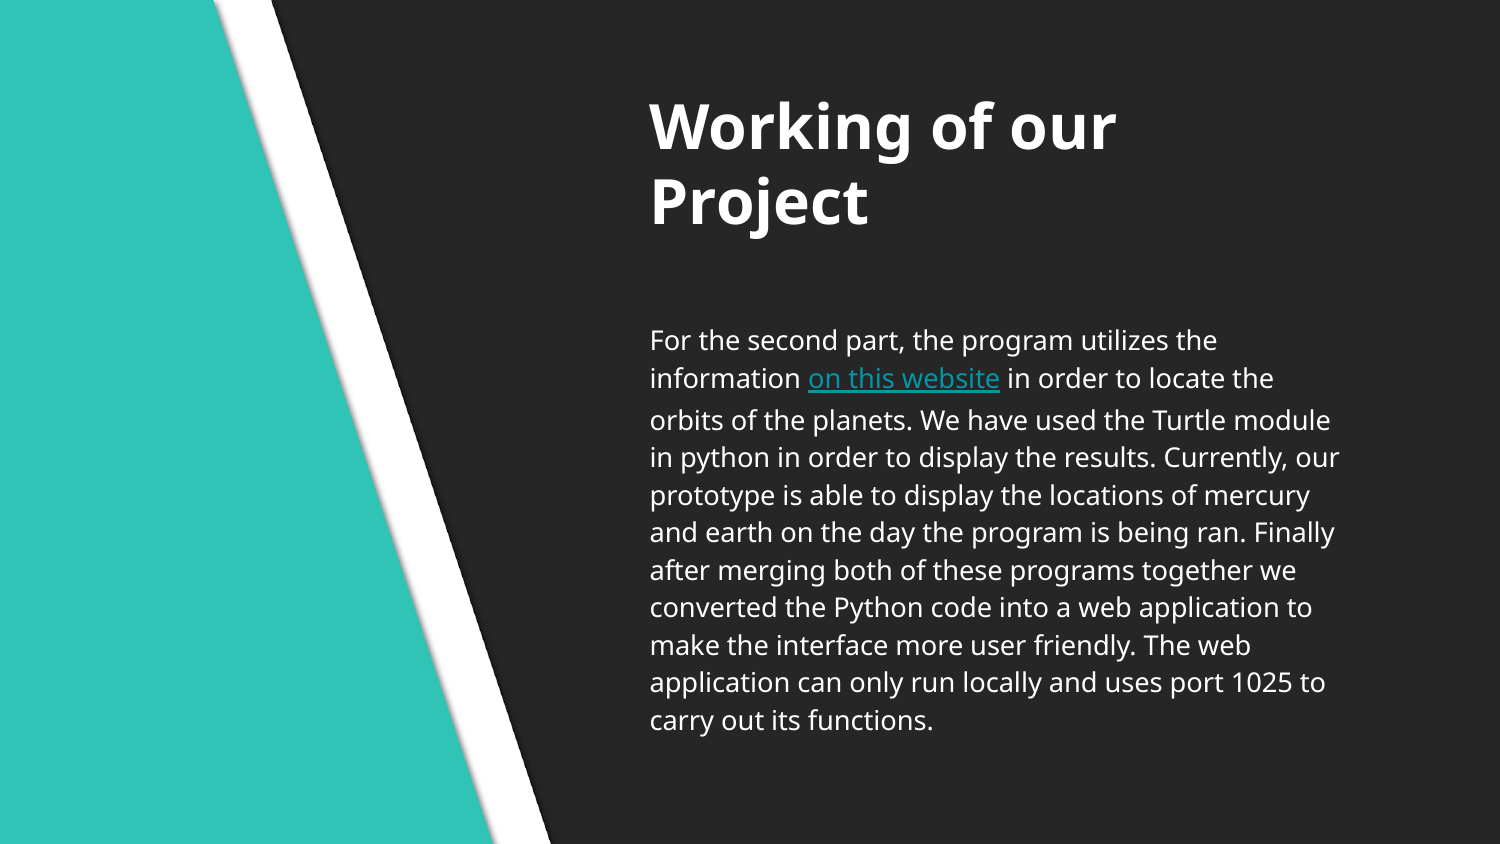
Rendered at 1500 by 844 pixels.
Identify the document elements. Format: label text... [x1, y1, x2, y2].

list For the second part, the program utilizes the information on this website in order to locate the orbits of the planets. We have used the Turtle module in python in order to display the results. Currently, our prototype is able to display the locations of mercury and earth on the day the program is being ran. Finally after merging both of these programs together we converted the Python code into a web application to make the interface more user friendly. The web application can only run locally and uses port 1025 to carry out its functions. [634, 303, 1370, 756]
picture [0, 0, 1500, 844]
title Working of our Project [634, 0, 1370, 253]
